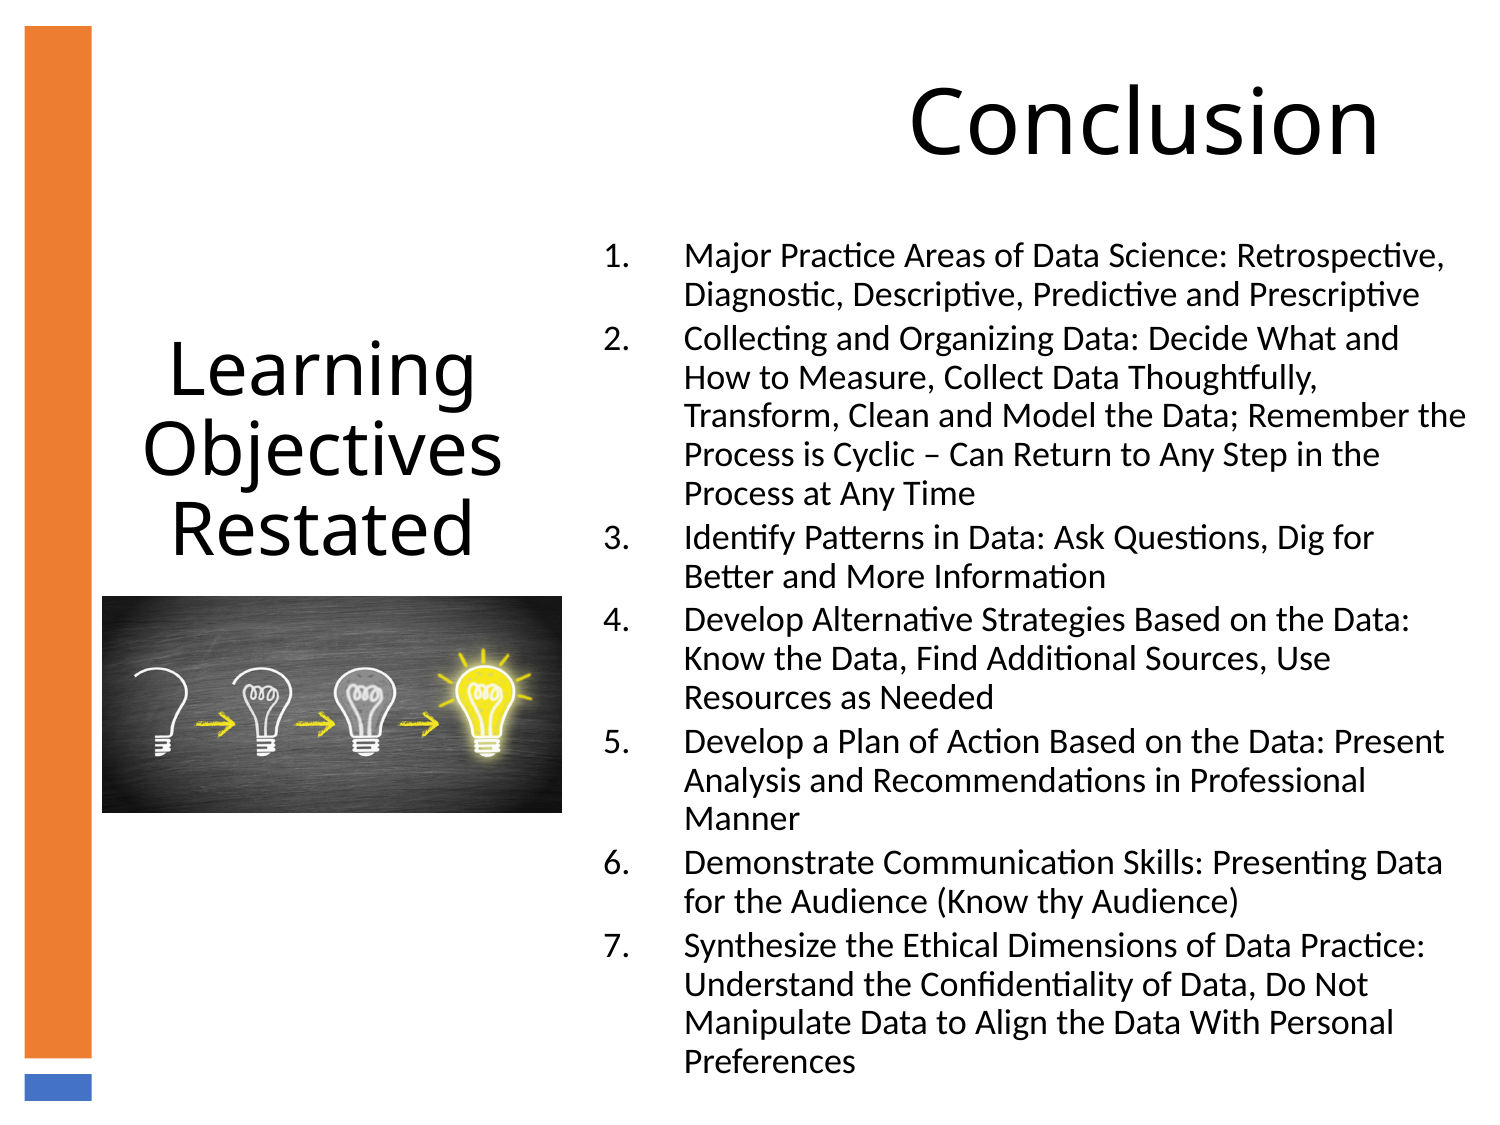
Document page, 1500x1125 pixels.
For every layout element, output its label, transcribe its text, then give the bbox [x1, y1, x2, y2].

picture [102, 596, 562, 813]
text_box Major Practice Areas of Data Science: Retrospective, Diagnostic, Descriptive, Predictive and Prescriptive Collecting and Organizing Data: Decide What and How to Measure, Collect Data Thoughtfully, Transform, Clean and Model the Data; Remember the Process is Cyclic – Can Return to Any Step in the Process at Any Time Identify Patterns in Data: Ask Questions, Dig for Better and More Information Develop Alternative Strategies Based on the Data: Know the Data, Find Additional Sources, Use Resources as Needed Develop a Plan of Action Based on the Data: Present Analysis and Recommendations in Professional Manner Demonstrate Communication Skills: Presenting Data for the Audience (Know thy Audience) Synthesize the Ethical Dimensions of Data Practice: Understand the Confidentiality of Data, Do Not Manipulate Data to Align the Data With Personal Preferences [588, 229, 1486, 1101]
title Conclusion [103, 25, 1398, 333]
text_box [103, 333, 588, 983]
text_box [24, 26, 92, 1101]
text_box Learning Objectives Restated [102, 321, 544, 582]
